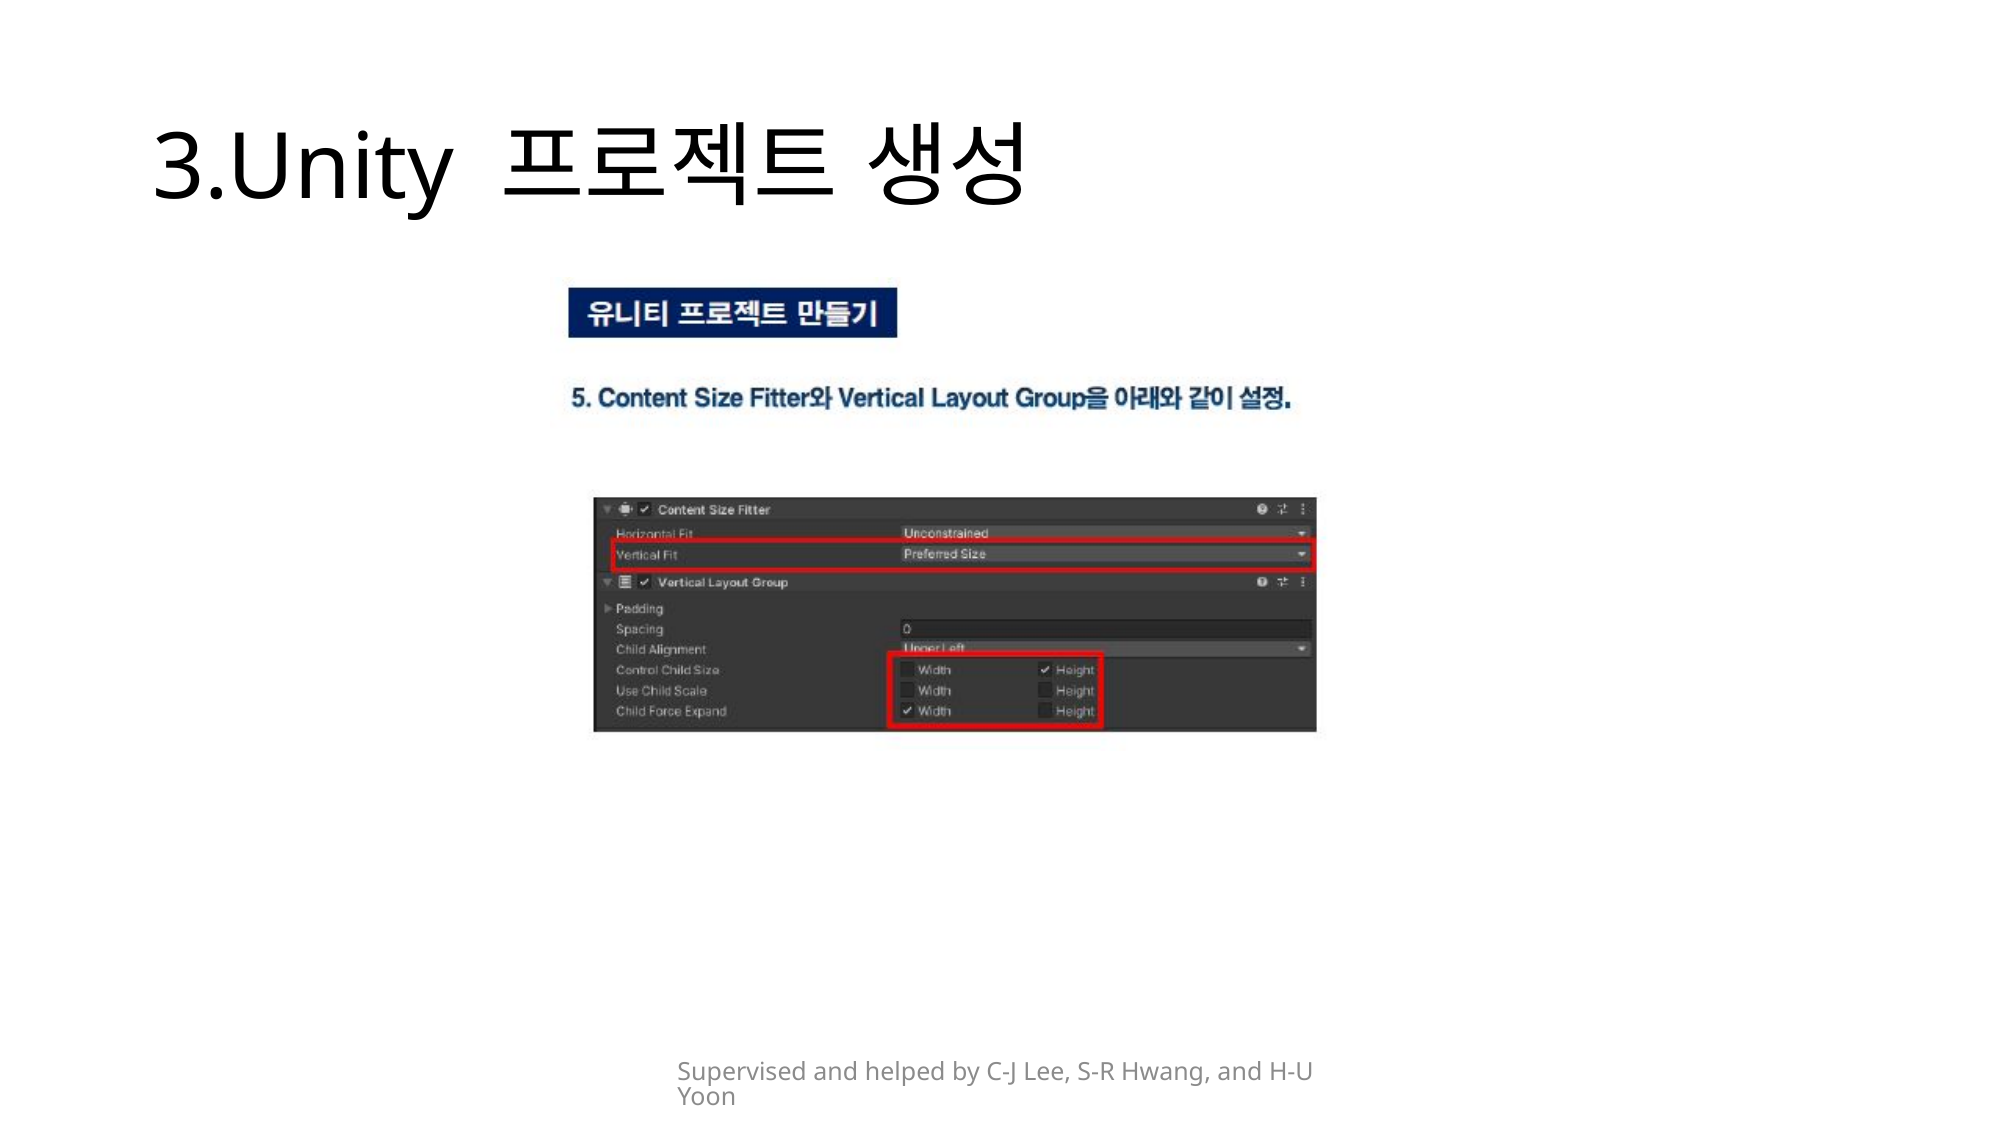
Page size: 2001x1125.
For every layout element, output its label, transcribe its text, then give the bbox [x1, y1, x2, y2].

footer Supervised and helped by C-J Lee, S-R Hwang, and H-U Yoon [662, 1042, 1338, 1103]
picture [550, 277, 1450, 751]
title 3.Unity 프로젝트 생성 [137, 59, 1863, 278]
